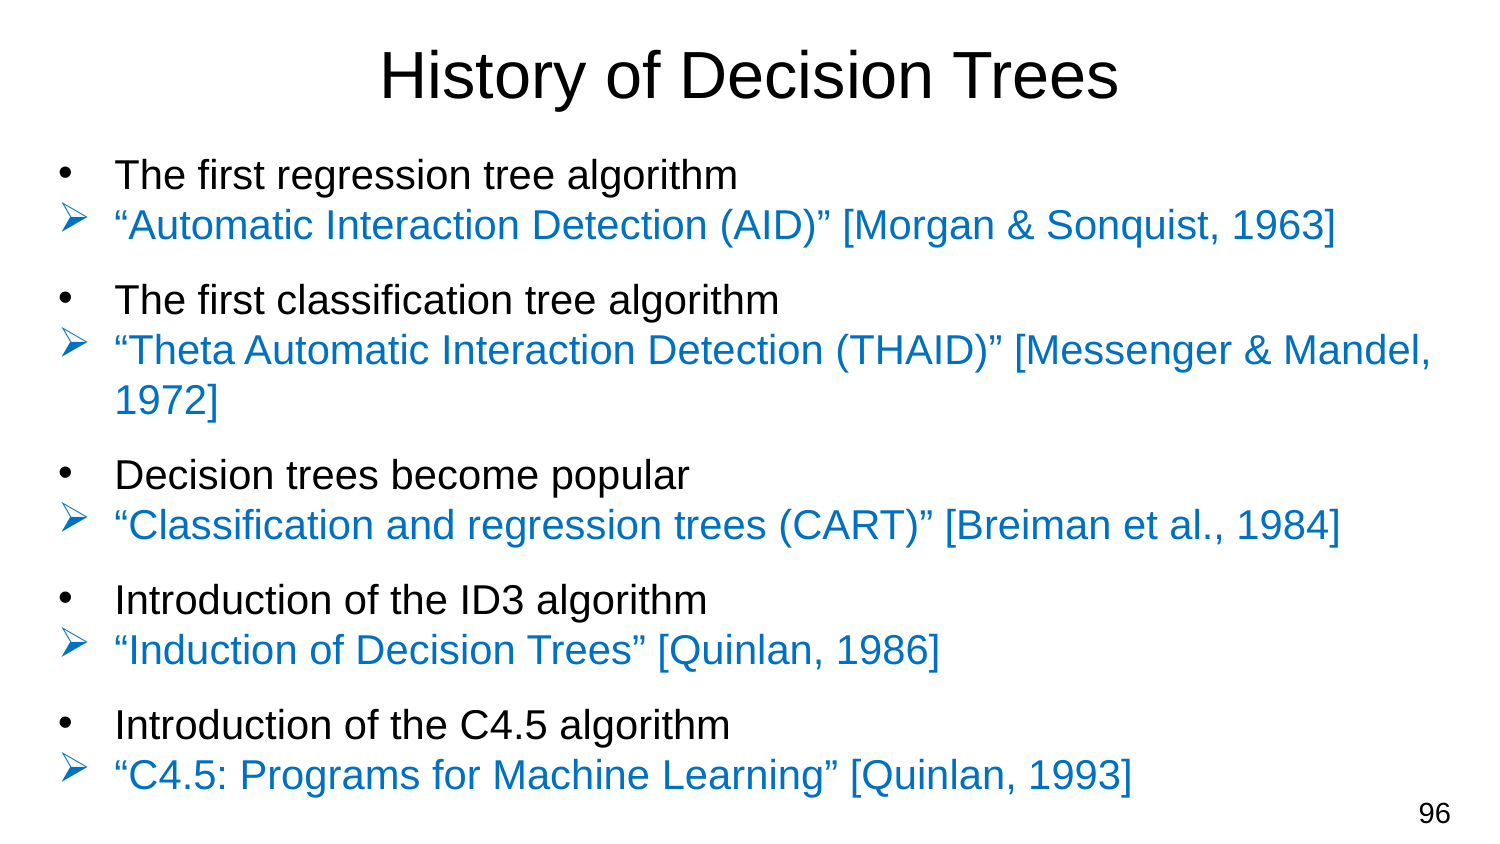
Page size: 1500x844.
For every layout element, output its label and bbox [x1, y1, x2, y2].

text_box [29, 16, 1472, 813]
slide_number [1403, 779, 1494, 844]
